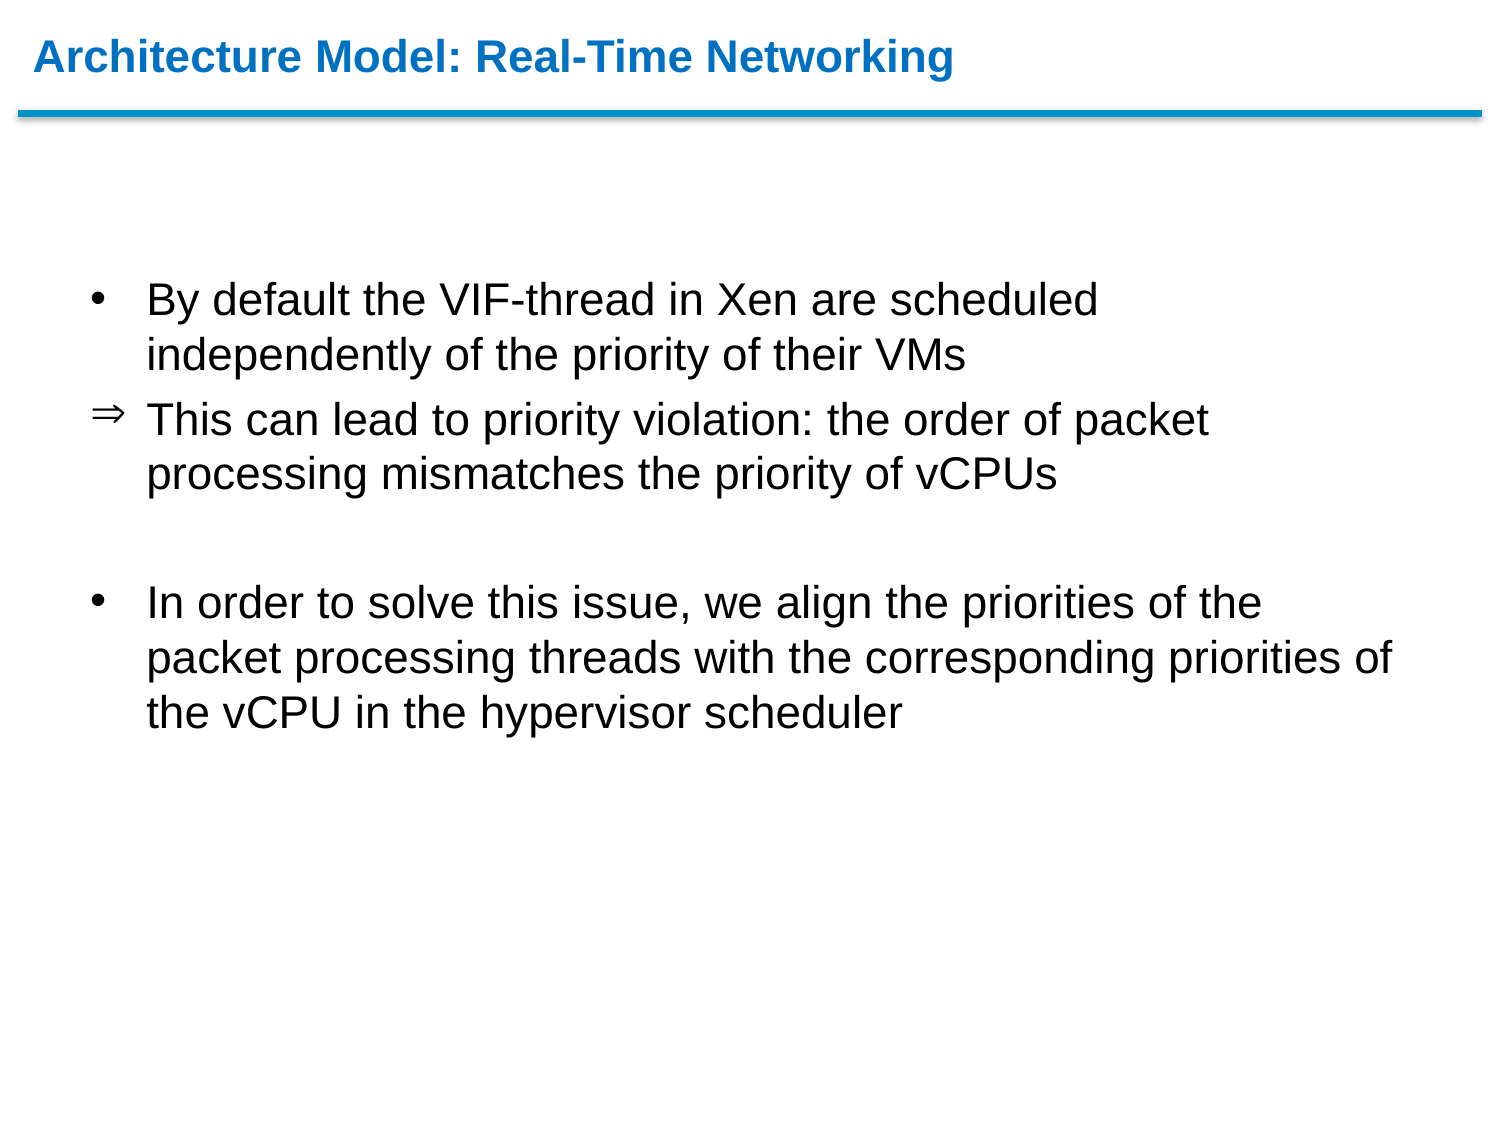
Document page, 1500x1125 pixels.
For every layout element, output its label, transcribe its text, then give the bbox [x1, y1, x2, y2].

list By default the VIF-thread in Xen are scheduled independently of the priority of their VMs This can lead to priority violation: the order of packet processing mismatches the priority of vCPUs In order to solve this issue, we align the priorities of the packet processing threads with the corresponding priorities of the vCPU in the hypervisor scheduler [75, 262, 1411, 1005]
title Architecture Model: Real-Time Networking [17, 19, 1385, 114]
